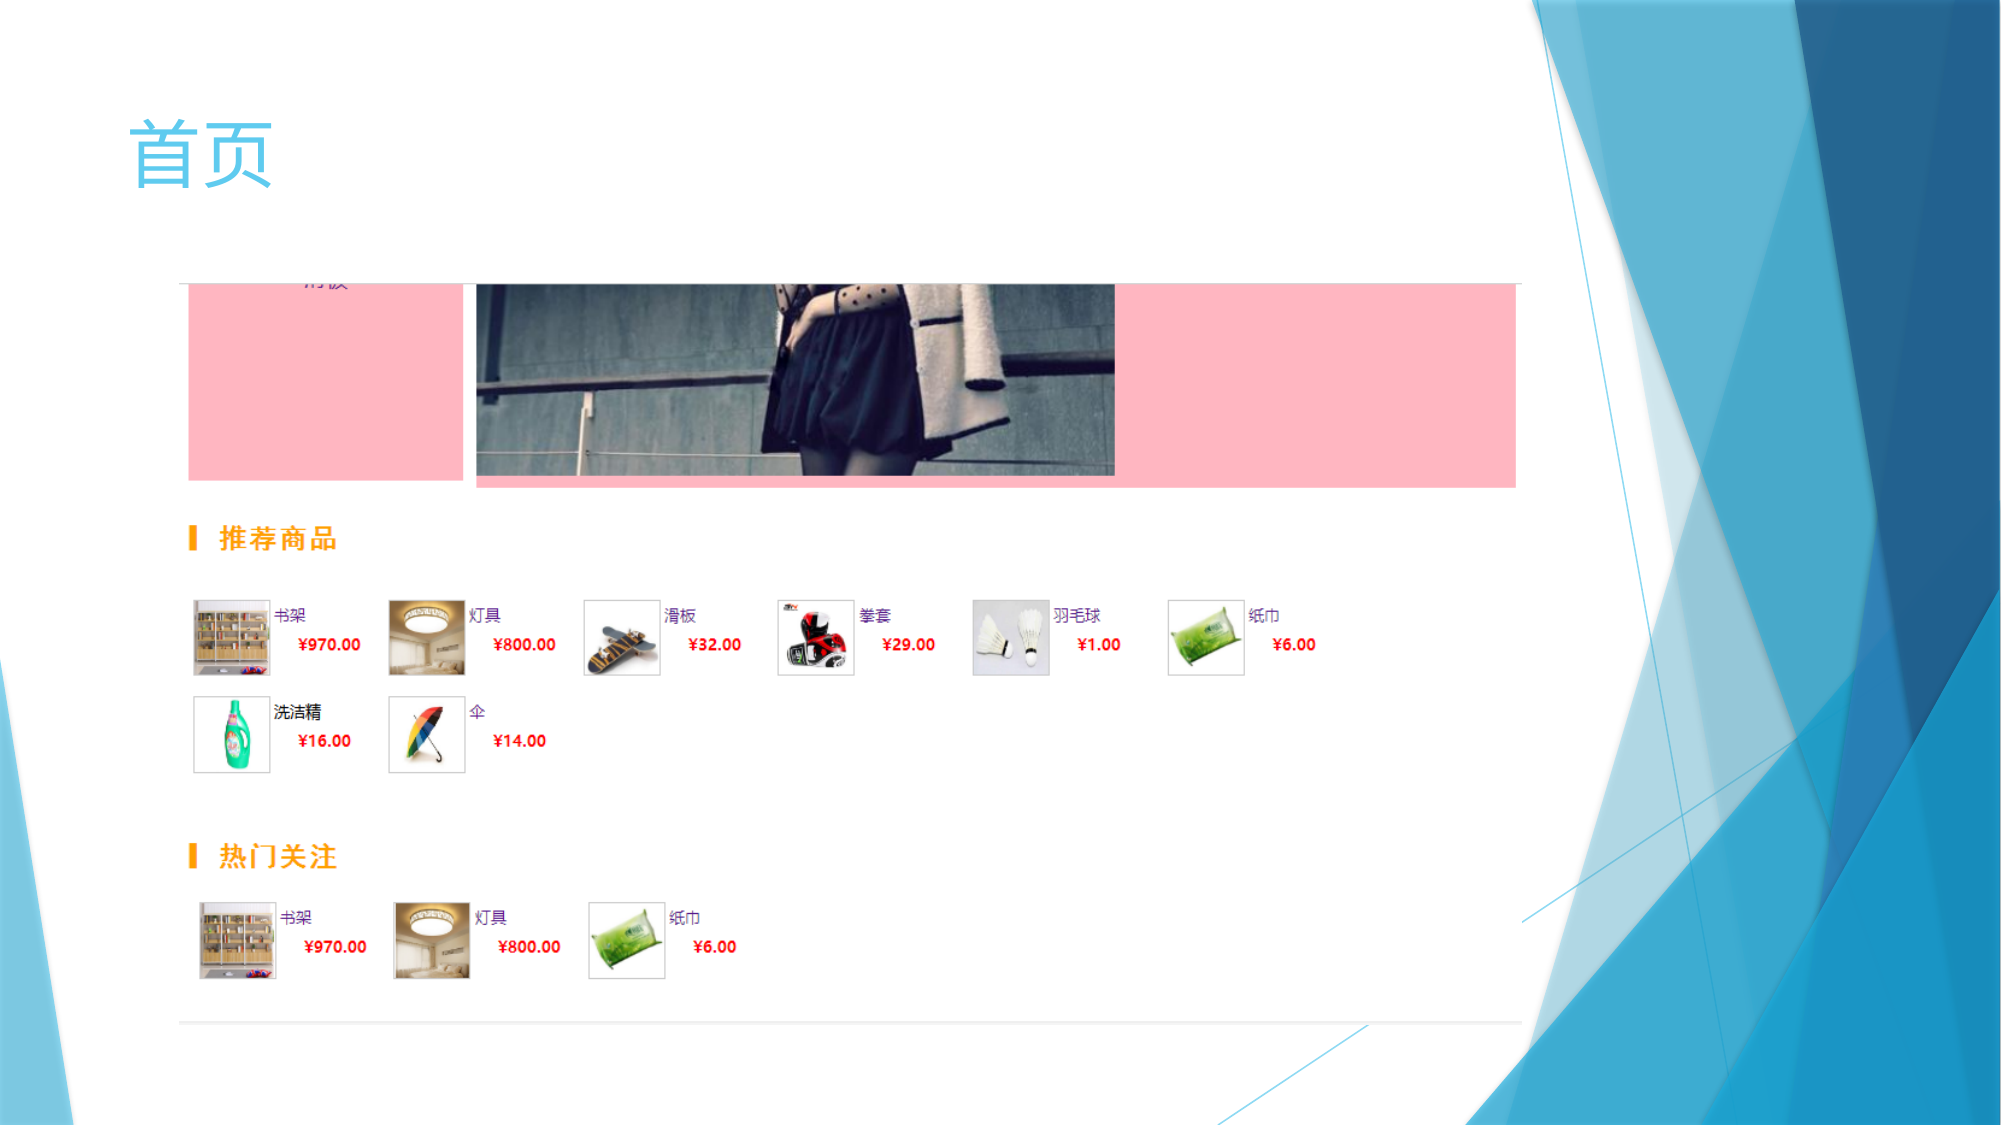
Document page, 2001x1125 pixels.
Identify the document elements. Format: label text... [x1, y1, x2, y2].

title 首页 [111, 99, 1522, 317]
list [179, 281, 1522, 1026]
